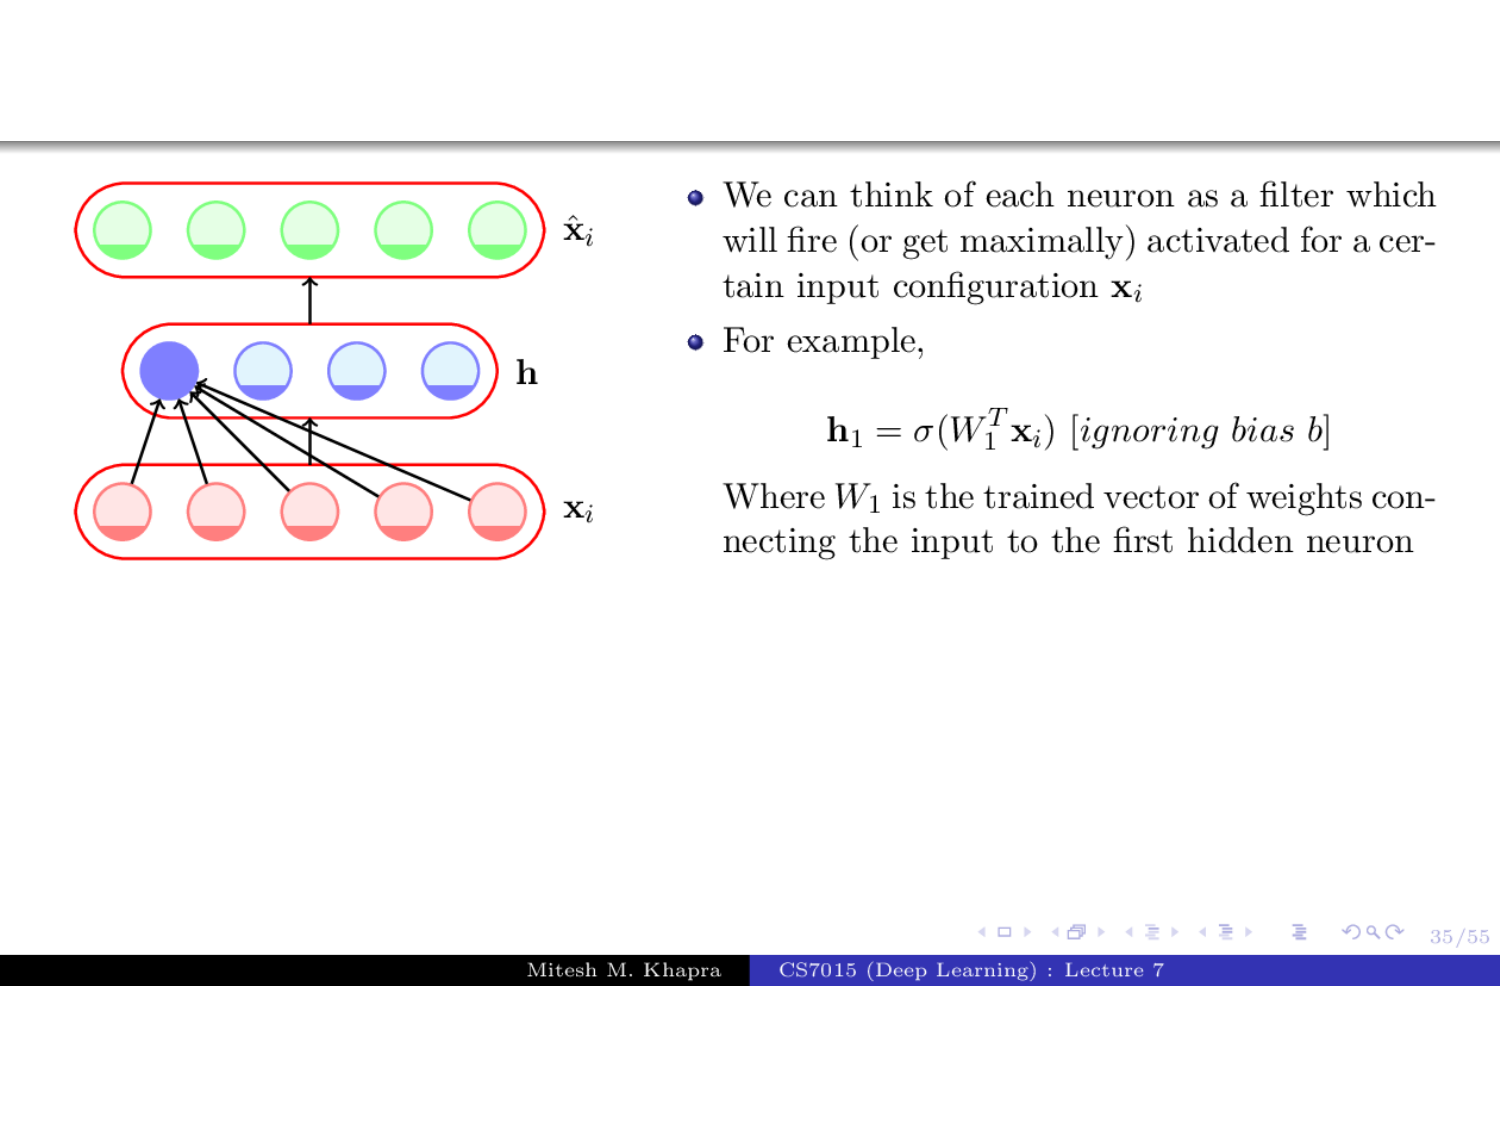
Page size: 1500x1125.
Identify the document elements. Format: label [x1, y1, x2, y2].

picture [0, 141, 1500, 986]
